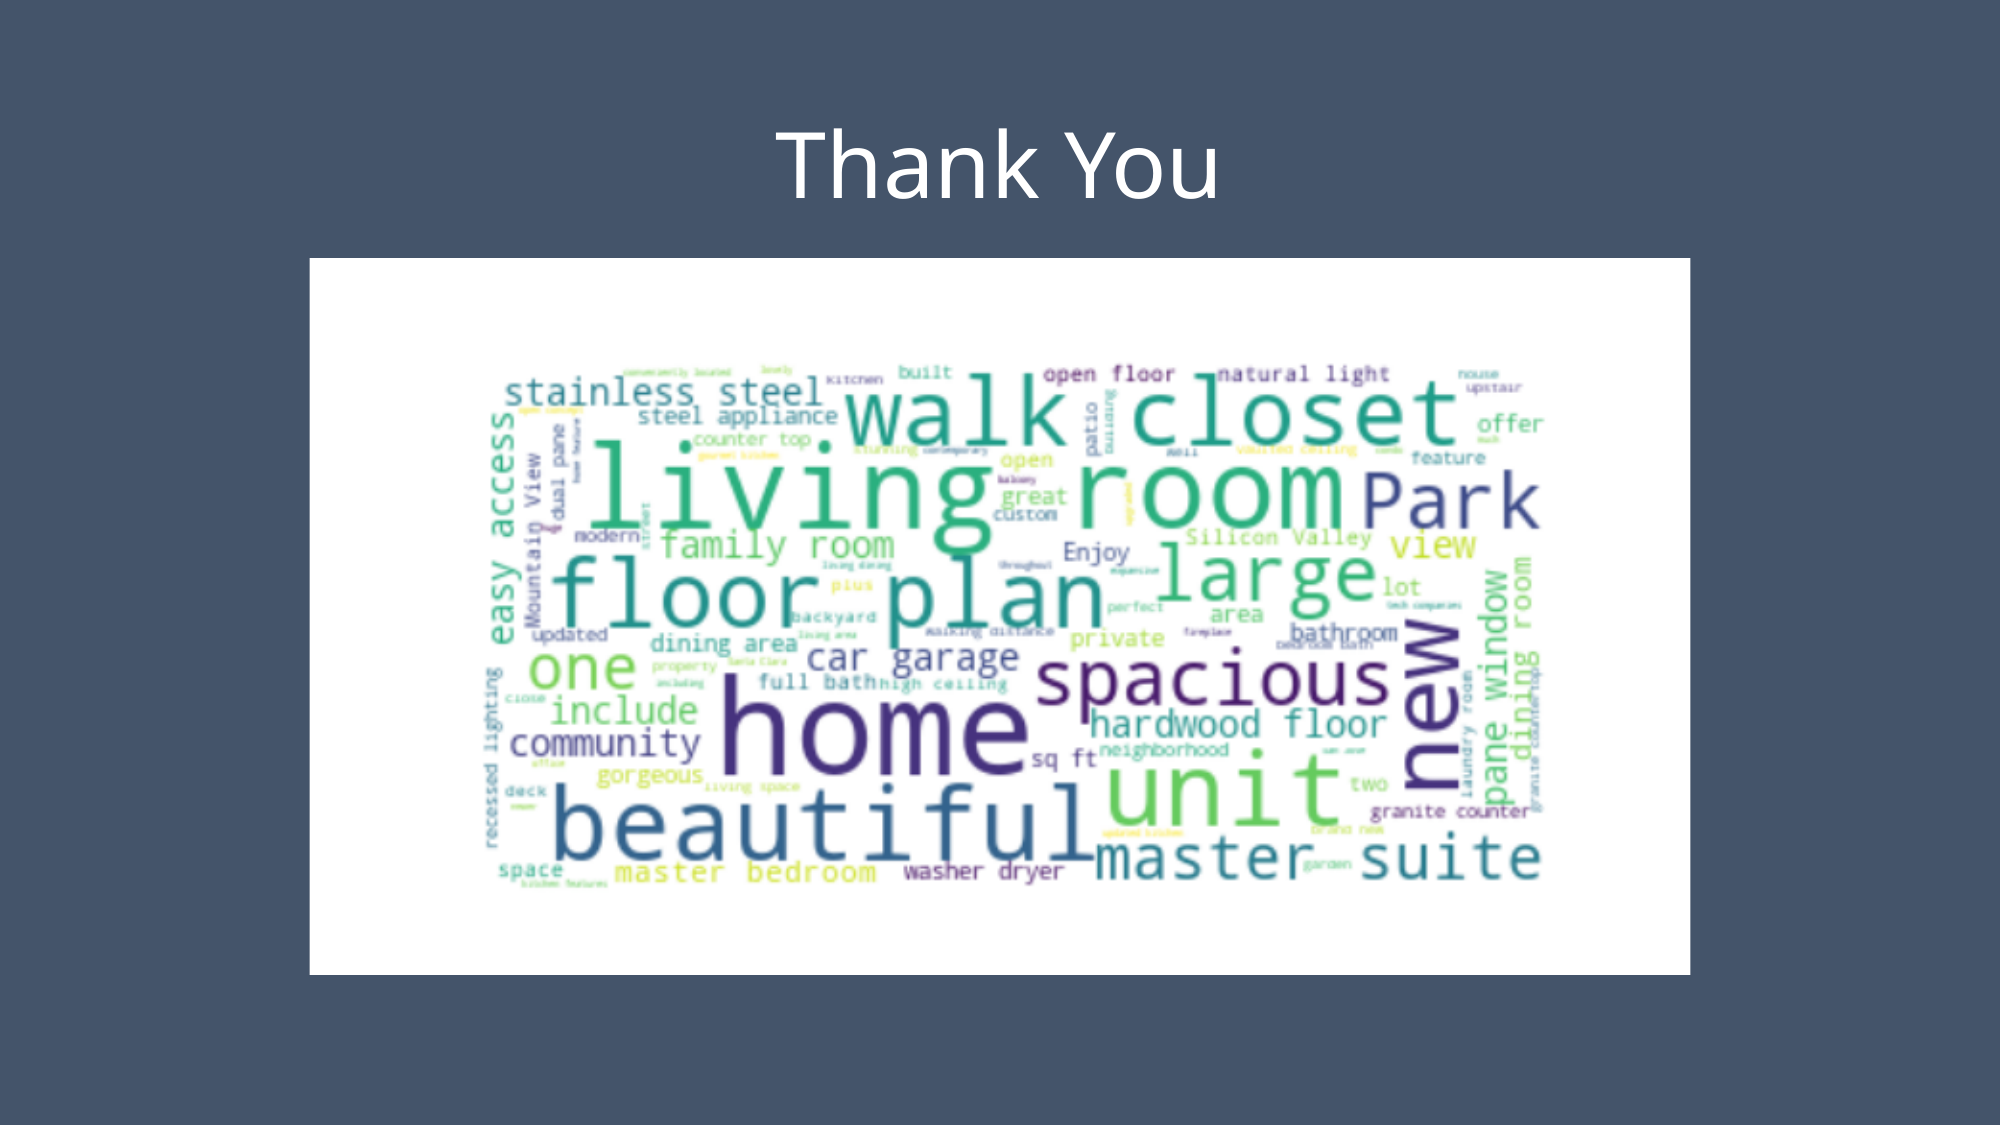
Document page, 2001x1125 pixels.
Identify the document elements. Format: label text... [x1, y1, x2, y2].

title Thank You [137, 59, 1863, 278]
picture [309, 258, 1691, 975]
